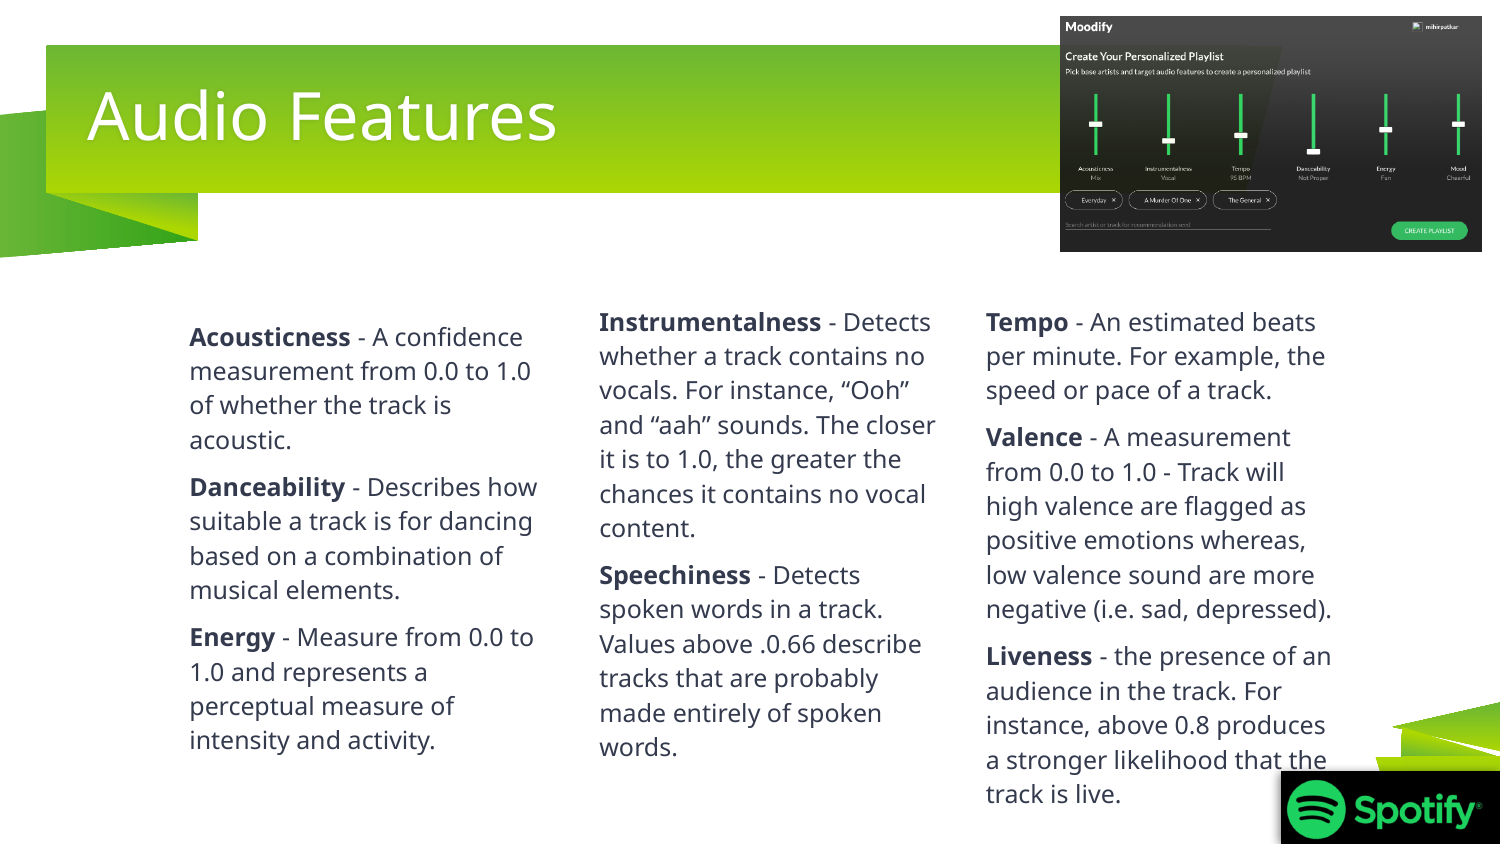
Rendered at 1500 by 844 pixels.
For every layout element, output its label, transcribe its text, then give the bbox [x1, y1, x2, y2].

list Tempo - An estimated beats per minute. For example, the speed or pace of a track. Valence - A measurement from 0.0 to 1.0 - Track will high valence are flagged as positive emotions whereas, low valence sound are more negative (i.e. sad, depressed). Liveness - the presence of an audience in the track. For instance, above 0.8 produces a stronger likelihood that the track is live. [985, 301, 1339, 805]
list Acousticness - A confidence measurement from 0.0 to 1.0 of whether the track is acoustic. Danceability - Describes how suitable a track is for dancing based on a combination of musical elements. Energy - Measure from 0.0 to 1.0 and represents a perceptual measure of intensity and activity. [189, 316, 542, 820]
list Instrumentalness - Detects whether a track contains no vocals. For instance, “Ooh” and “aah” sounds. The closer it is to 1.0, the greater the chances it contains no vocal content. Speechiness - Detects spoken words in a track. Values above .0.66 describe tracks that are probably made entirely of spoken words. [599, 301, 952, 805]
picture [1060, 15, 1482, 252]
picture [1281, 771, 1500, 844]
title Audio Features [87, 45, 1055, 193]
